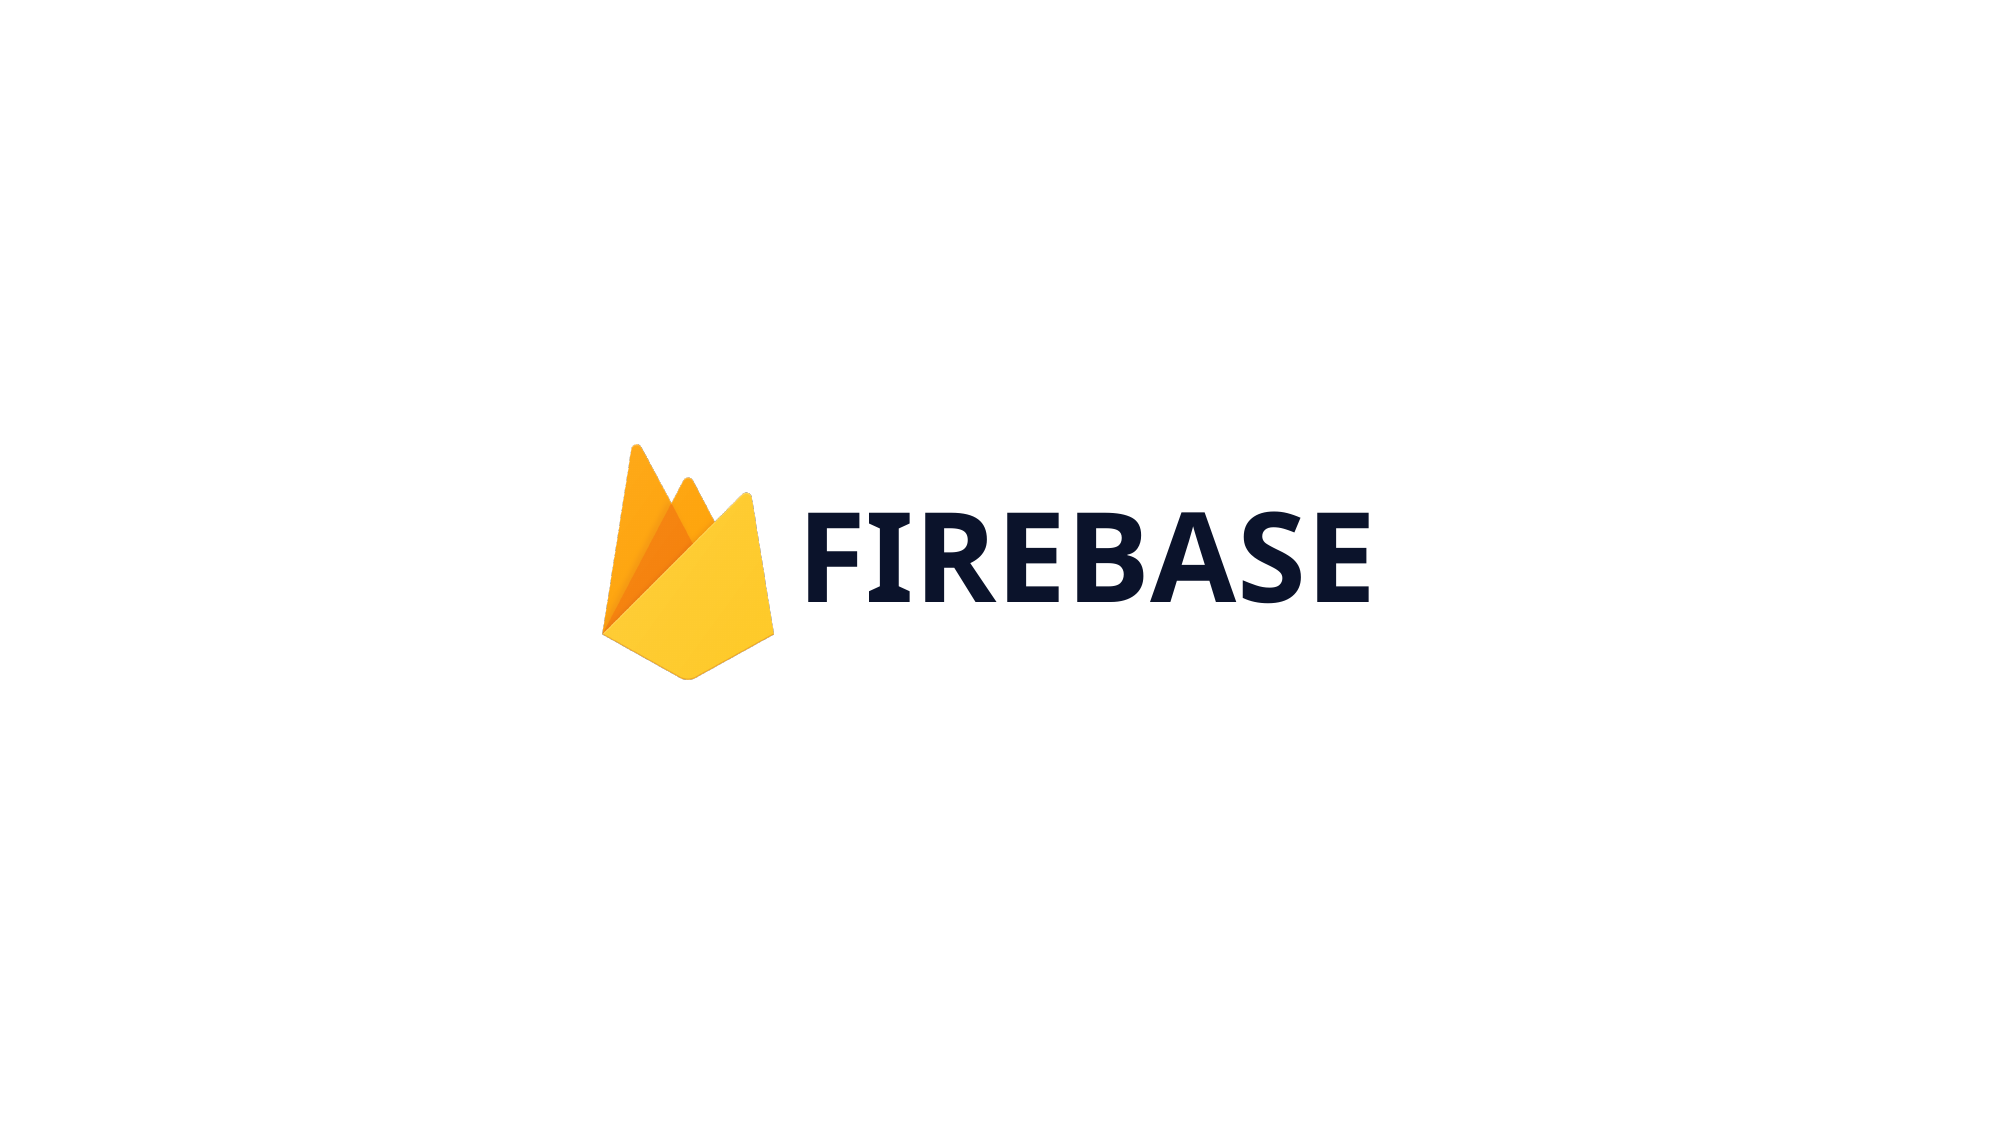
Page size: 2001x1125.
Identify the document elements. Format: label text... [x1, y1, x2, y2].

picture [601, 444, 775, 681]
text_box FIREBASE [775, 504, 1399, 621]
